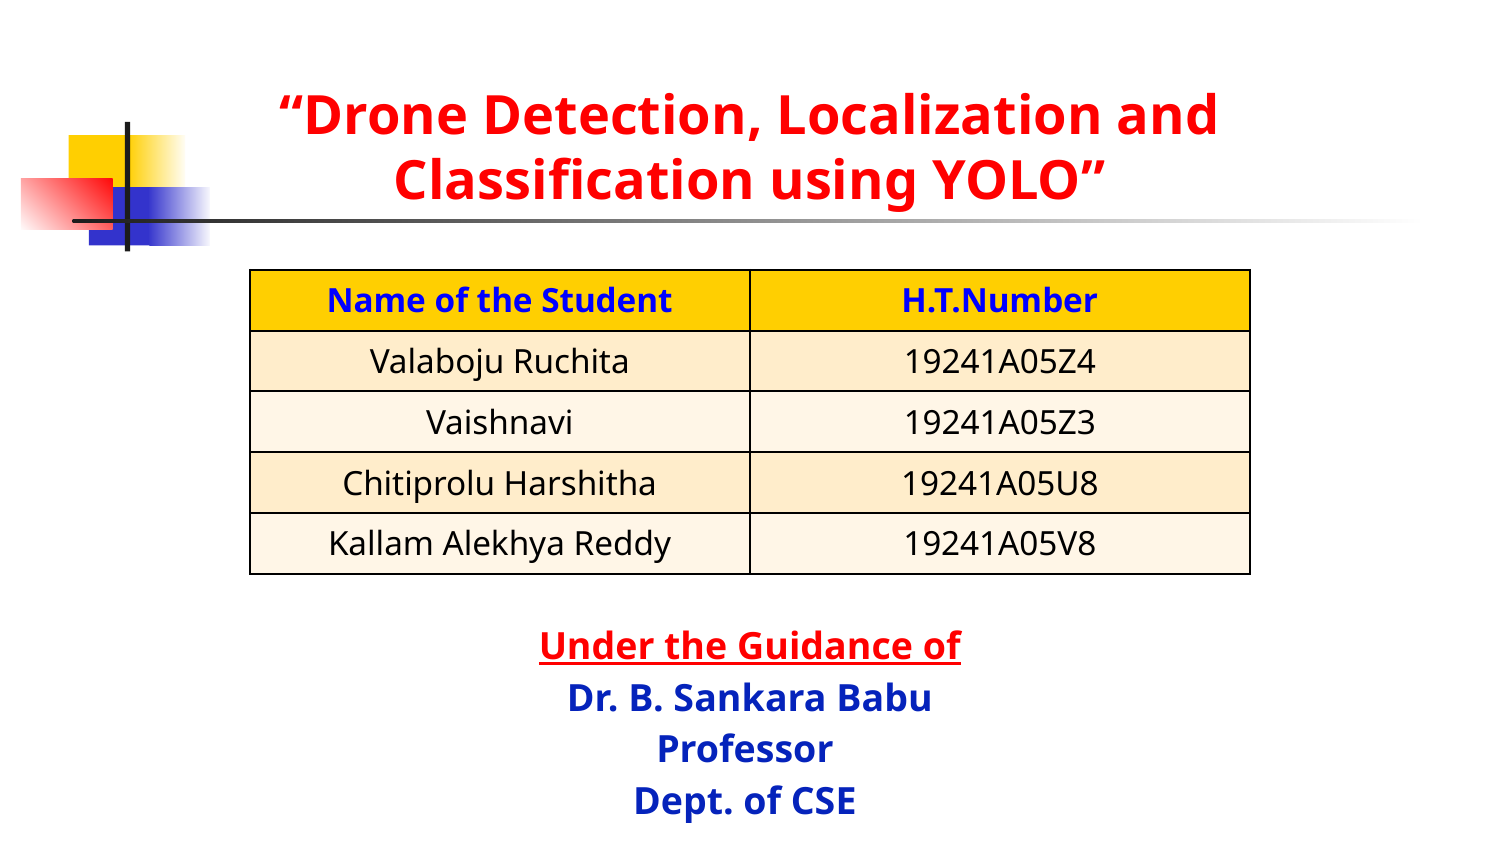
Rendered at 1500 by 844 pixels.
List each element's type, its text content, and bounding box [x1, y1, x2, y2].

table_cell 19241A05Z4 [751, 332, 1249, 390]
table_cell 19241A05Z3 [751, 392, 1249, 451]
text_box “Drone Detection, Localization and Classification using YOLO” [174, 65, 1326, 226]
table_cell Valaboju Ruchita [251, 332, 749, 390]
table_cell Kallam Alekhya Reddy [251, 514, 749, 573]
table_cell Vaishnavi [251, 392, 749, 451]
table_header H.T.Number [751, 271, 1249, 330]
table_cell 19241A05V8 [751, 514, 1249, 573]
subtitle Under the Guidance of Dr. B. Sankara Babu Professor Dept. of CSE [249, 599, 1251, 748]
table_header Name of the Student [251, 271, 749, 330]
table_cell 19241A05U8 [751, 453, 1249, 512]
table_cell Chitiprolu Harshitha [251, 453, 749, 512]
